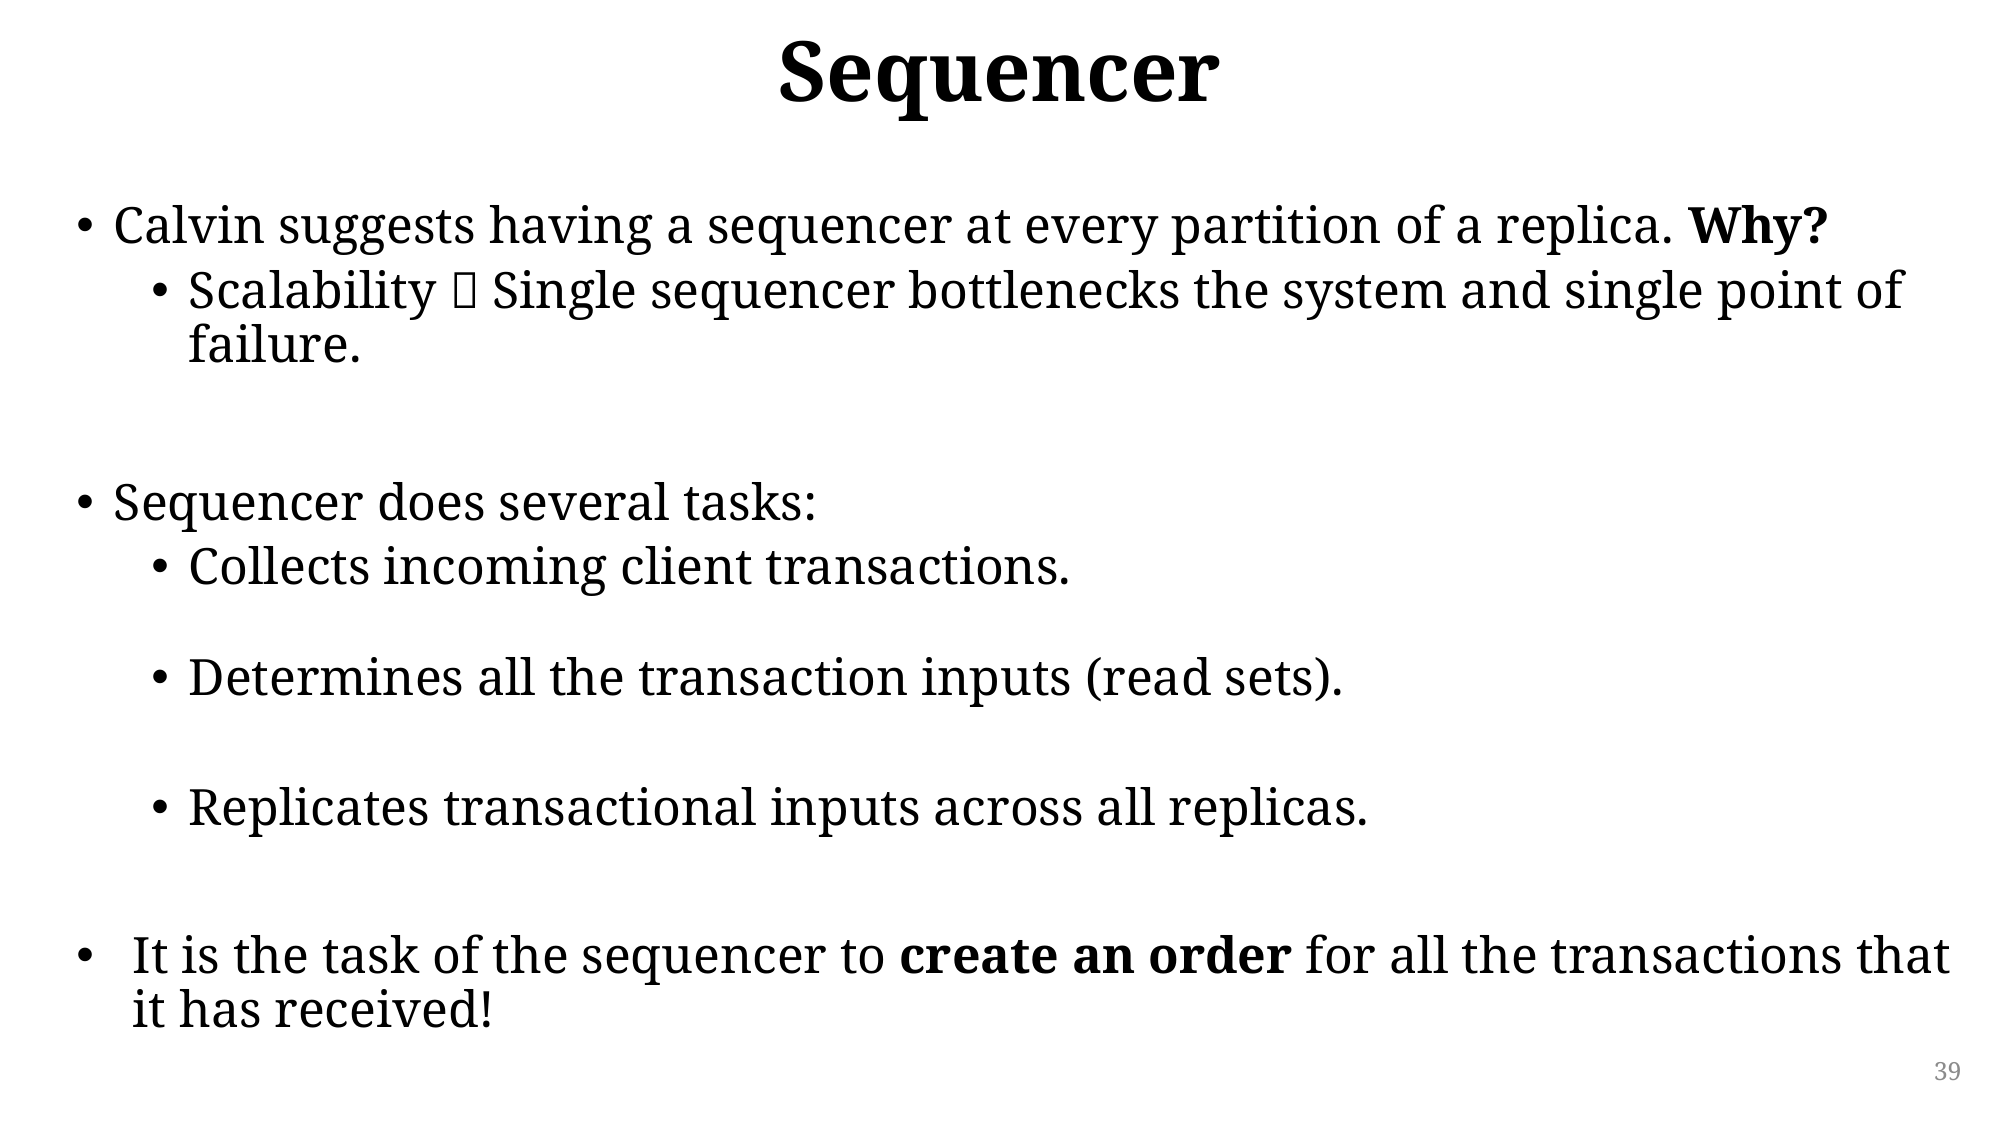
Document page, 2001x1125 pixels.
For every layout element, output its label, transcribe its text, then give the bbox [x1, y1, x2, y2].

title Sequencer [137, 0, 1863, 149]
list Calvin suggests having a sequencer at every partition of a replica. Why? Scalability  Single sequencer bottlenecks the system and single point of failure. Sequencer does several tasks: Collects incoming client transactions. Determines all the transaction inputs (read sets). Replicates transactional inputs across all replicas. It is the task of the sequencer to create an order for all the transactions that it has received! [61, 193, 2000, 1103]
